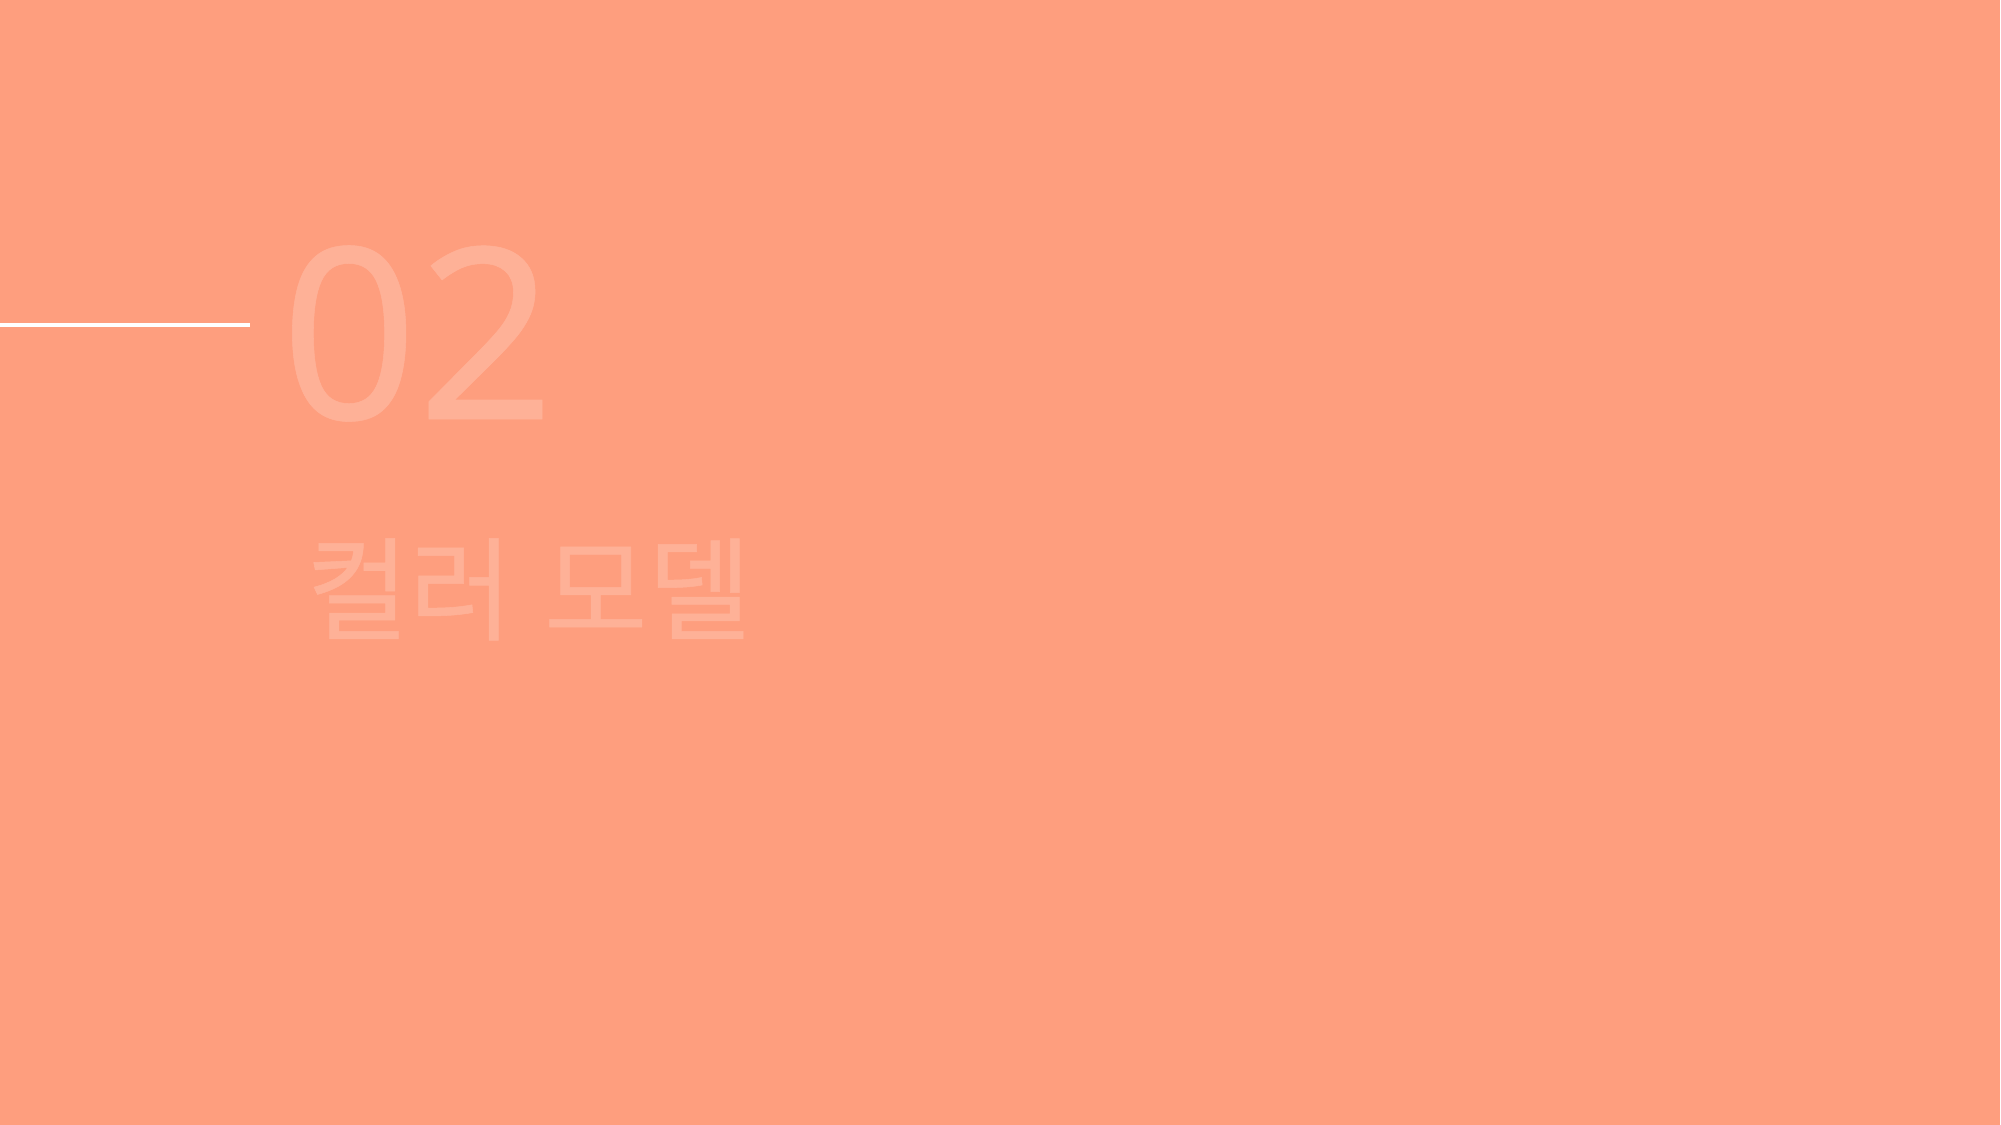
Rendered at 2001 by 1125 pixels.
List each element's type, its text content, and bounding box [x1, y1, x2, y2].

text_box 컬러 모델 [290, 511, 767, 662]
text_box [0, 172, 569, 478]
